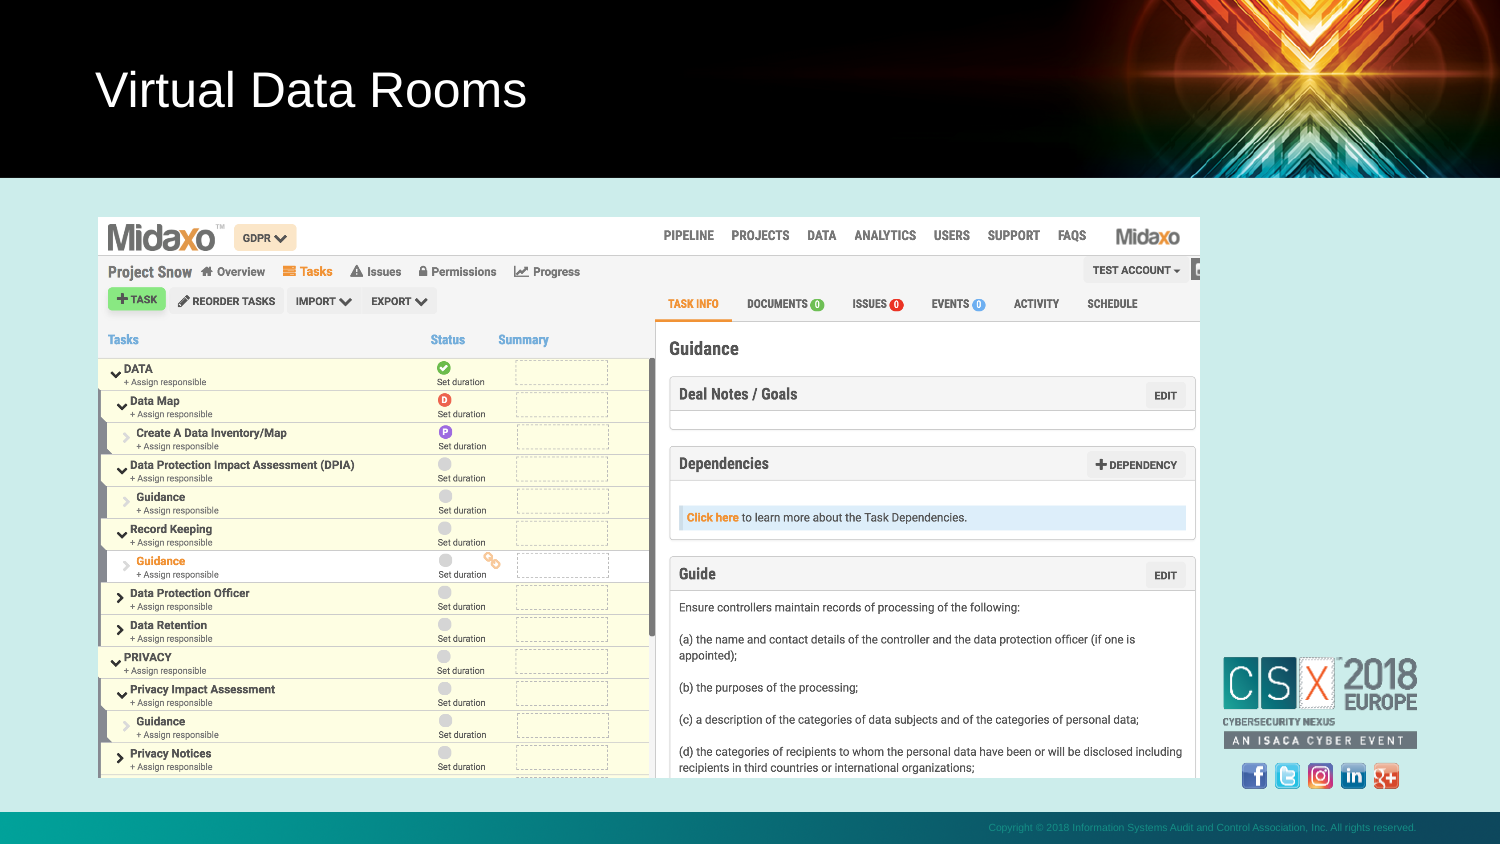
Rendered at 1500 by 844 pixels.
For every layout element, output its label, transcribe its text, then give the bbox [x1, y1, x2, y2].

list Virtual Data Rooms [80, 0, 1219, 176]
picture [0, 0, 1500, 844]
